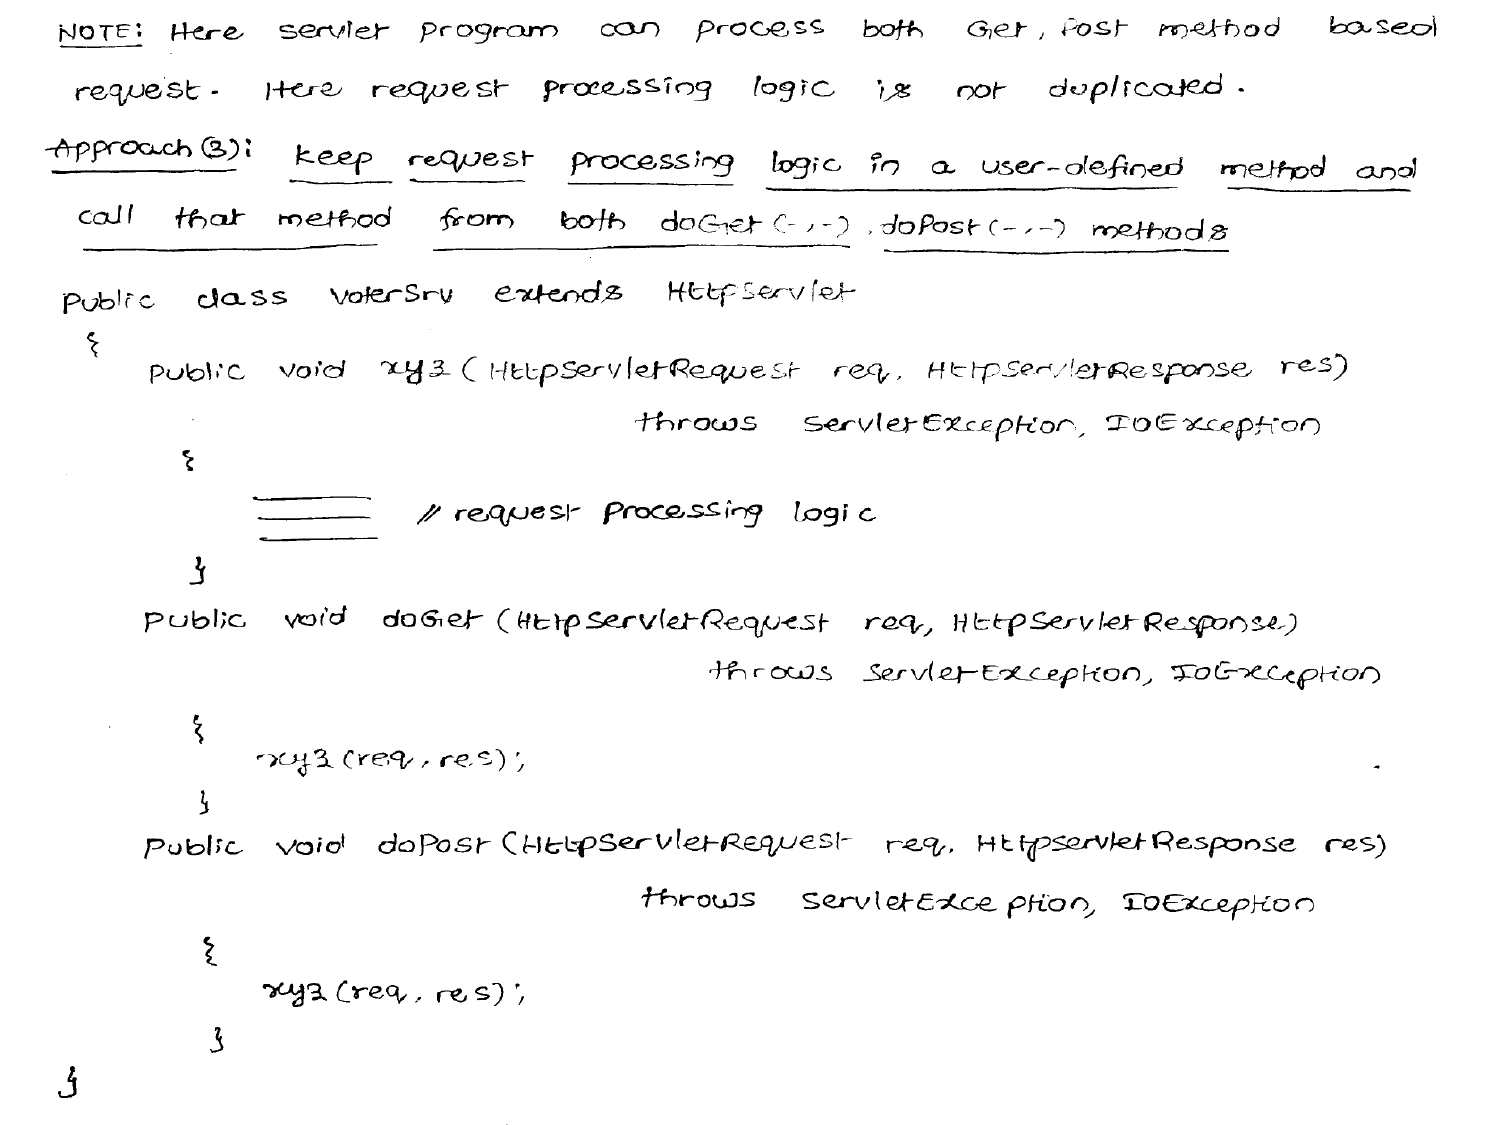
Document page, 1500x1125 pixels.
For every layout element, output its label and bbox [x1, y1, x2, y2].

list [0, 0, 1500, 1125]
